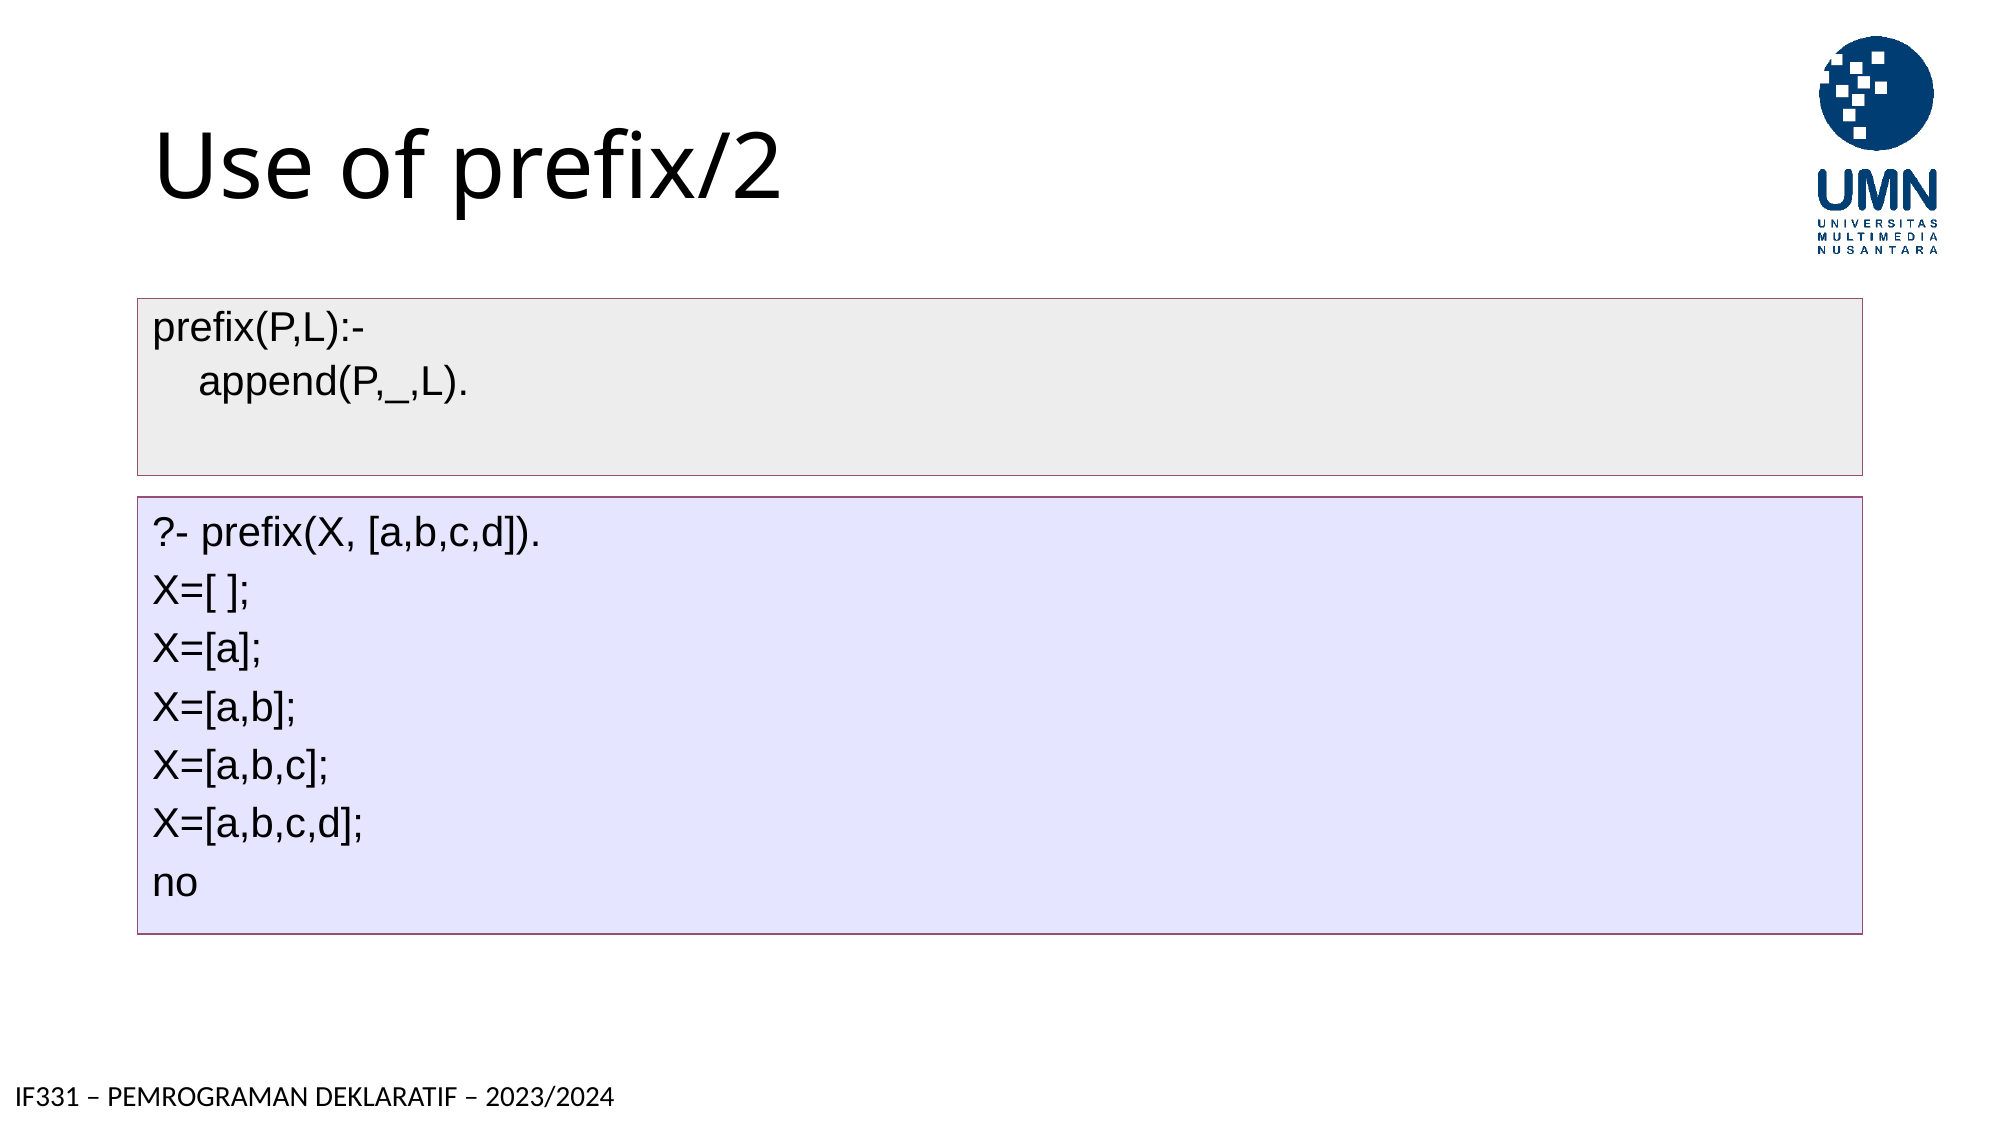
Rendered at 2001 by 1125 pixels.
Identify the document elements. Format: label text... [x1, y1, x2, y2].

text_box IF331 – PEMROGRAMAN DEKLARATIF – 2023/2024 [0, 1069, 2000, 1120]
picture [1818, 36, 1937, 254]
text_box prefix(P,L):- append(P,_,L). [137, 298, 1863, 476]
text_box ?- prefix(X, [a,b,c,d]). X=[ ]; X=[a]; X=[a,b]; X=[a,b,c]; X=[a,b,c,d]; no [137, 497, 1863, 934]
title Use of prefix/2 [137, 59, 1863, 278]
